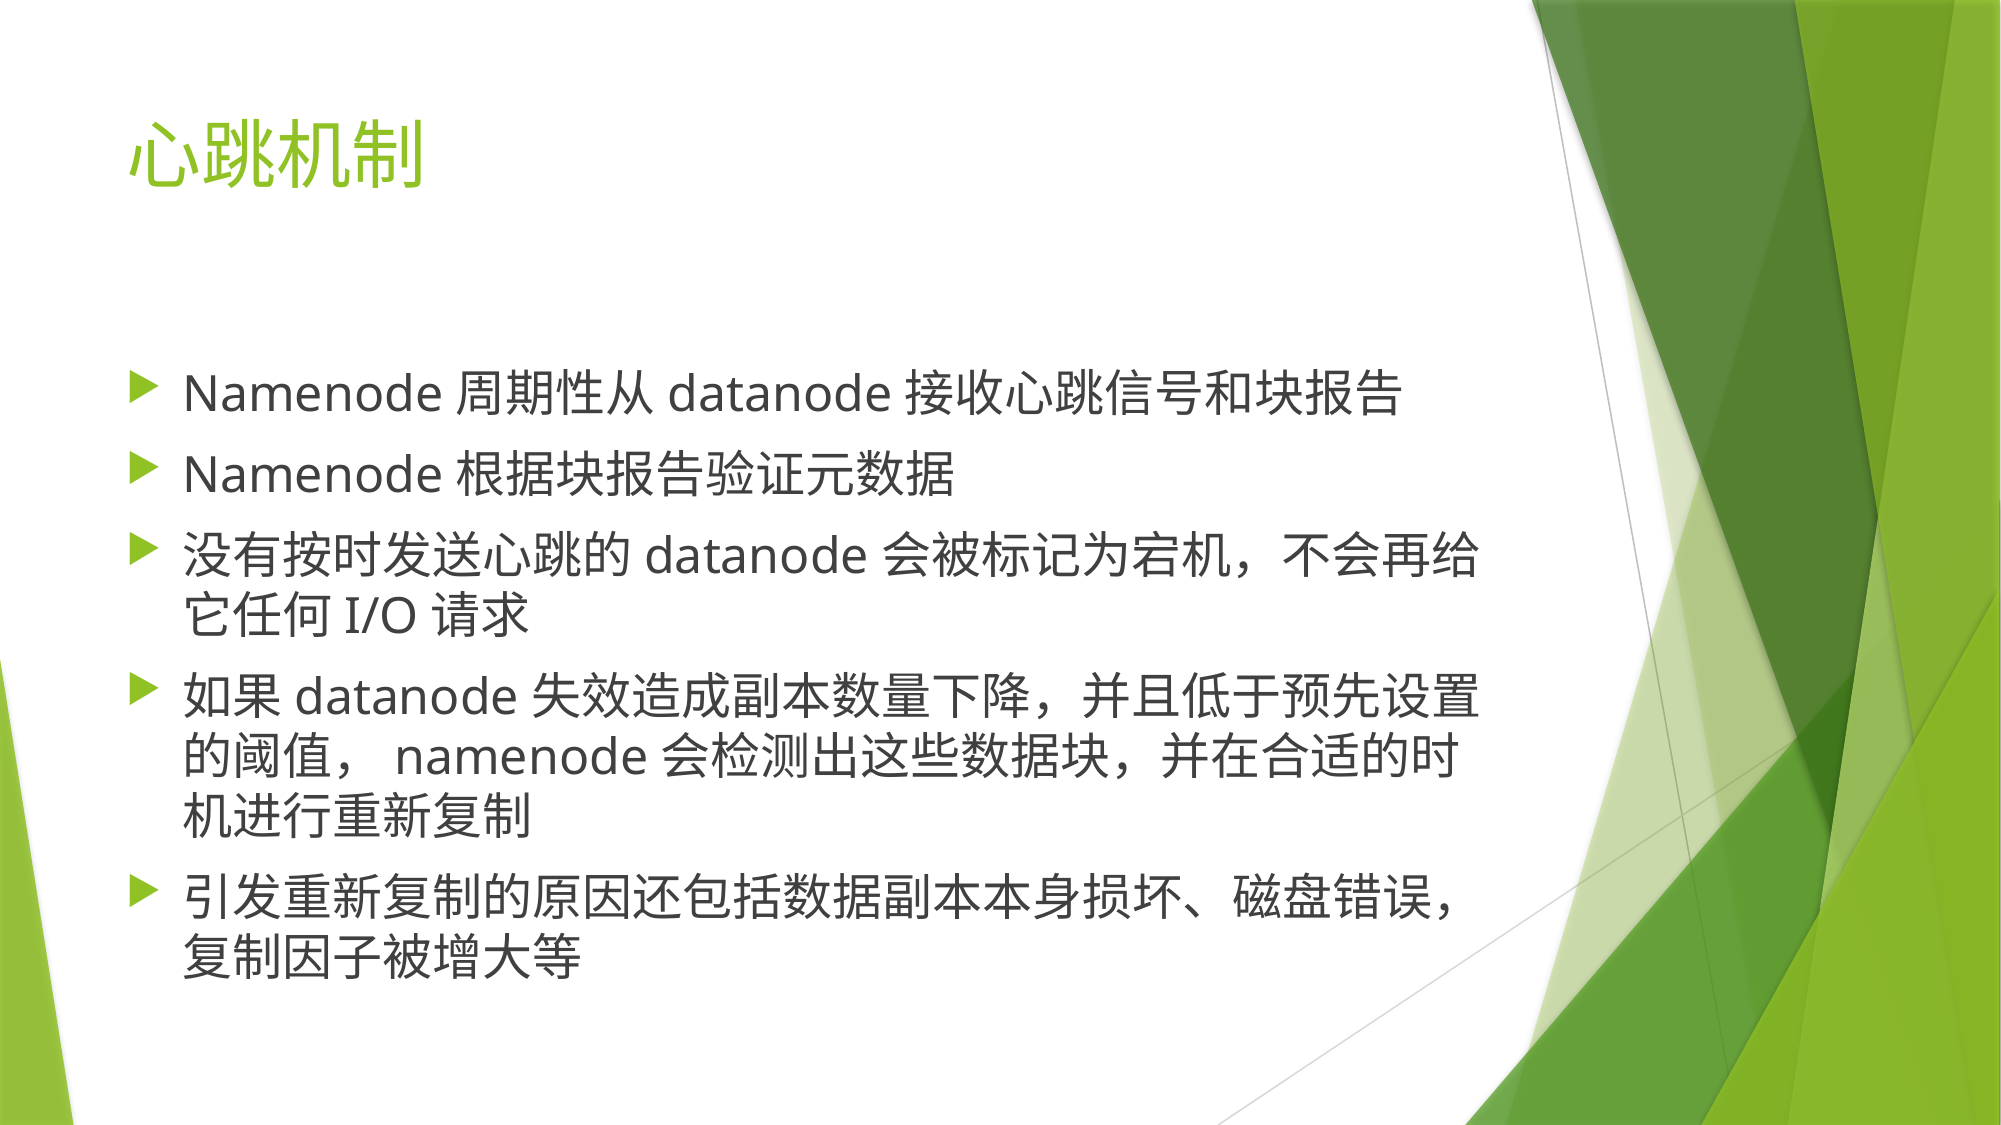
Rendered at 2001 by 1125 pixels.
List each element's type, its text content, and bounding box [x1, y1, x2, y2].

title 心跳机制 [111, 99, 1522, 317]
list Namenode周期性从datanode接收心跳信号和块报告 Namenode根据块报告验证元数据 没有按时发送心跳的datanode会被标记为宕机，不会再给它任何I/O请求 如果datanode失效造成副本数量下降，并且低于预先设置的阈值，namenode会检测出这些数据块，并在合适的时机进行重新复制 引发重新复制的原因还包括数据副本本身损坏、磁盘错误，复制因子被增大等 [111, 354, 1522, 992]
